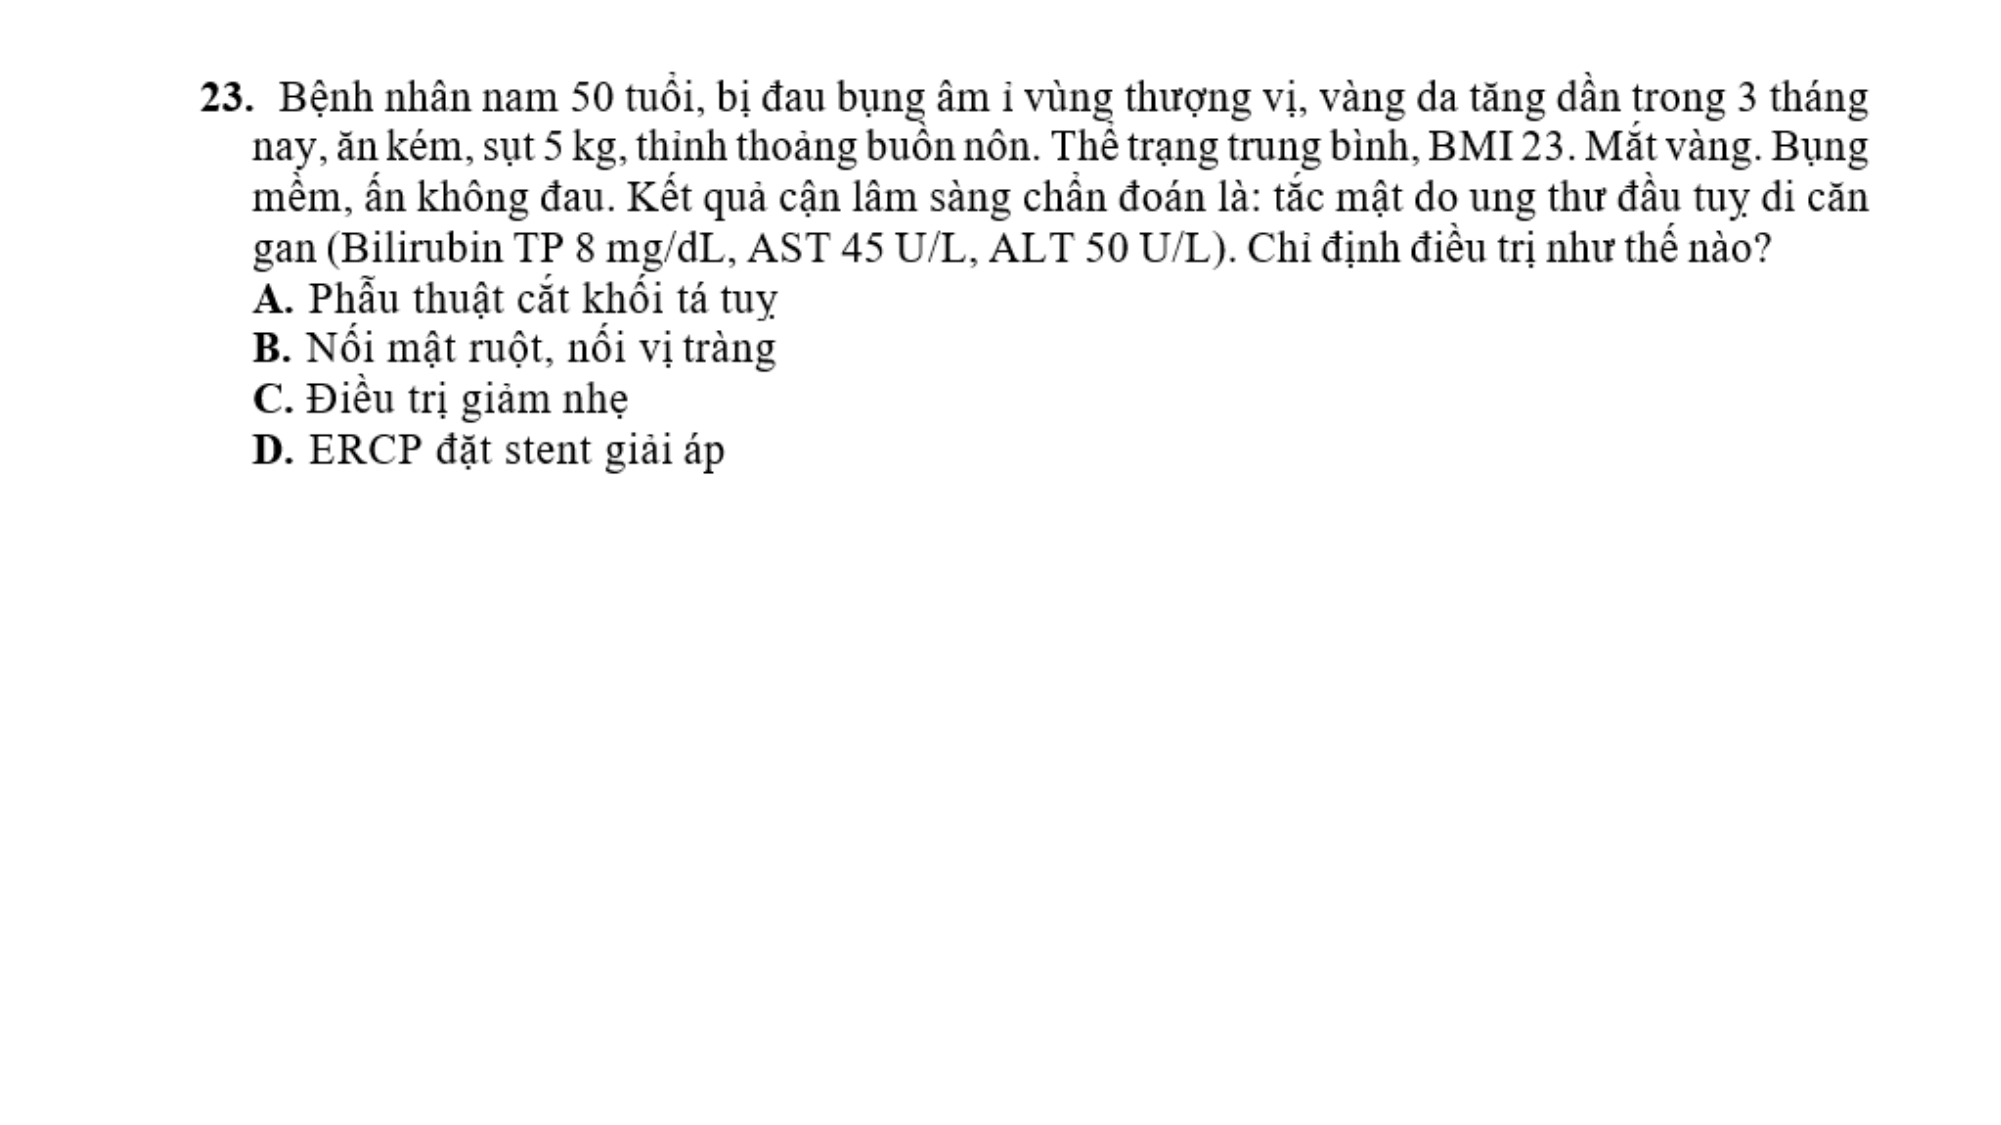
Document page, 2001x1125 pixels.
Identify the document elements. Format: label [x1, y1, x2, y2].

picture [137, 49, 1940, 476]
